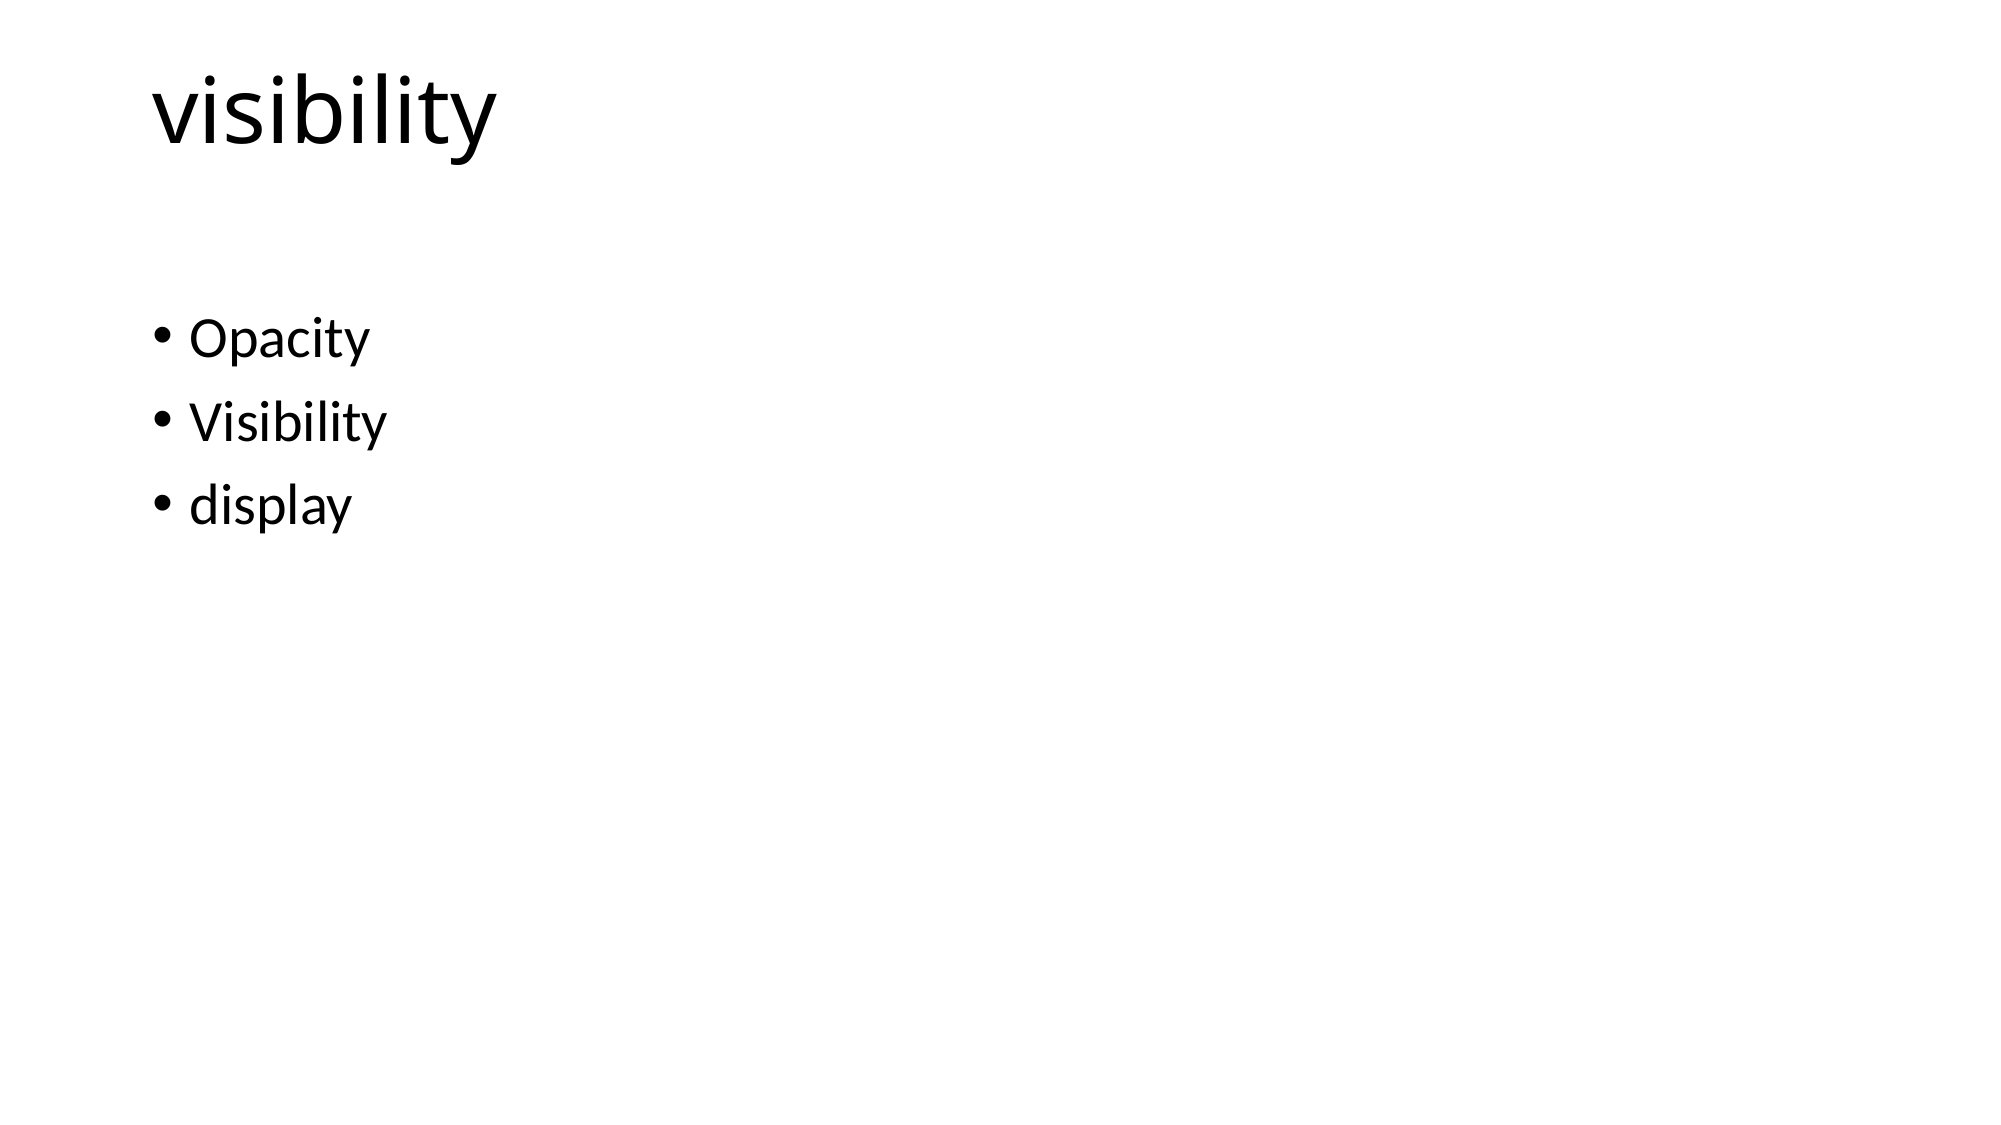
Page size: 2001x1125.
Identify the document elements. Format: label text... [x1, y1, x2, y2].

title visibility [137, 59, 1863, 278]
list Opacity Visibility display [137, 299, 1863, 1014]
